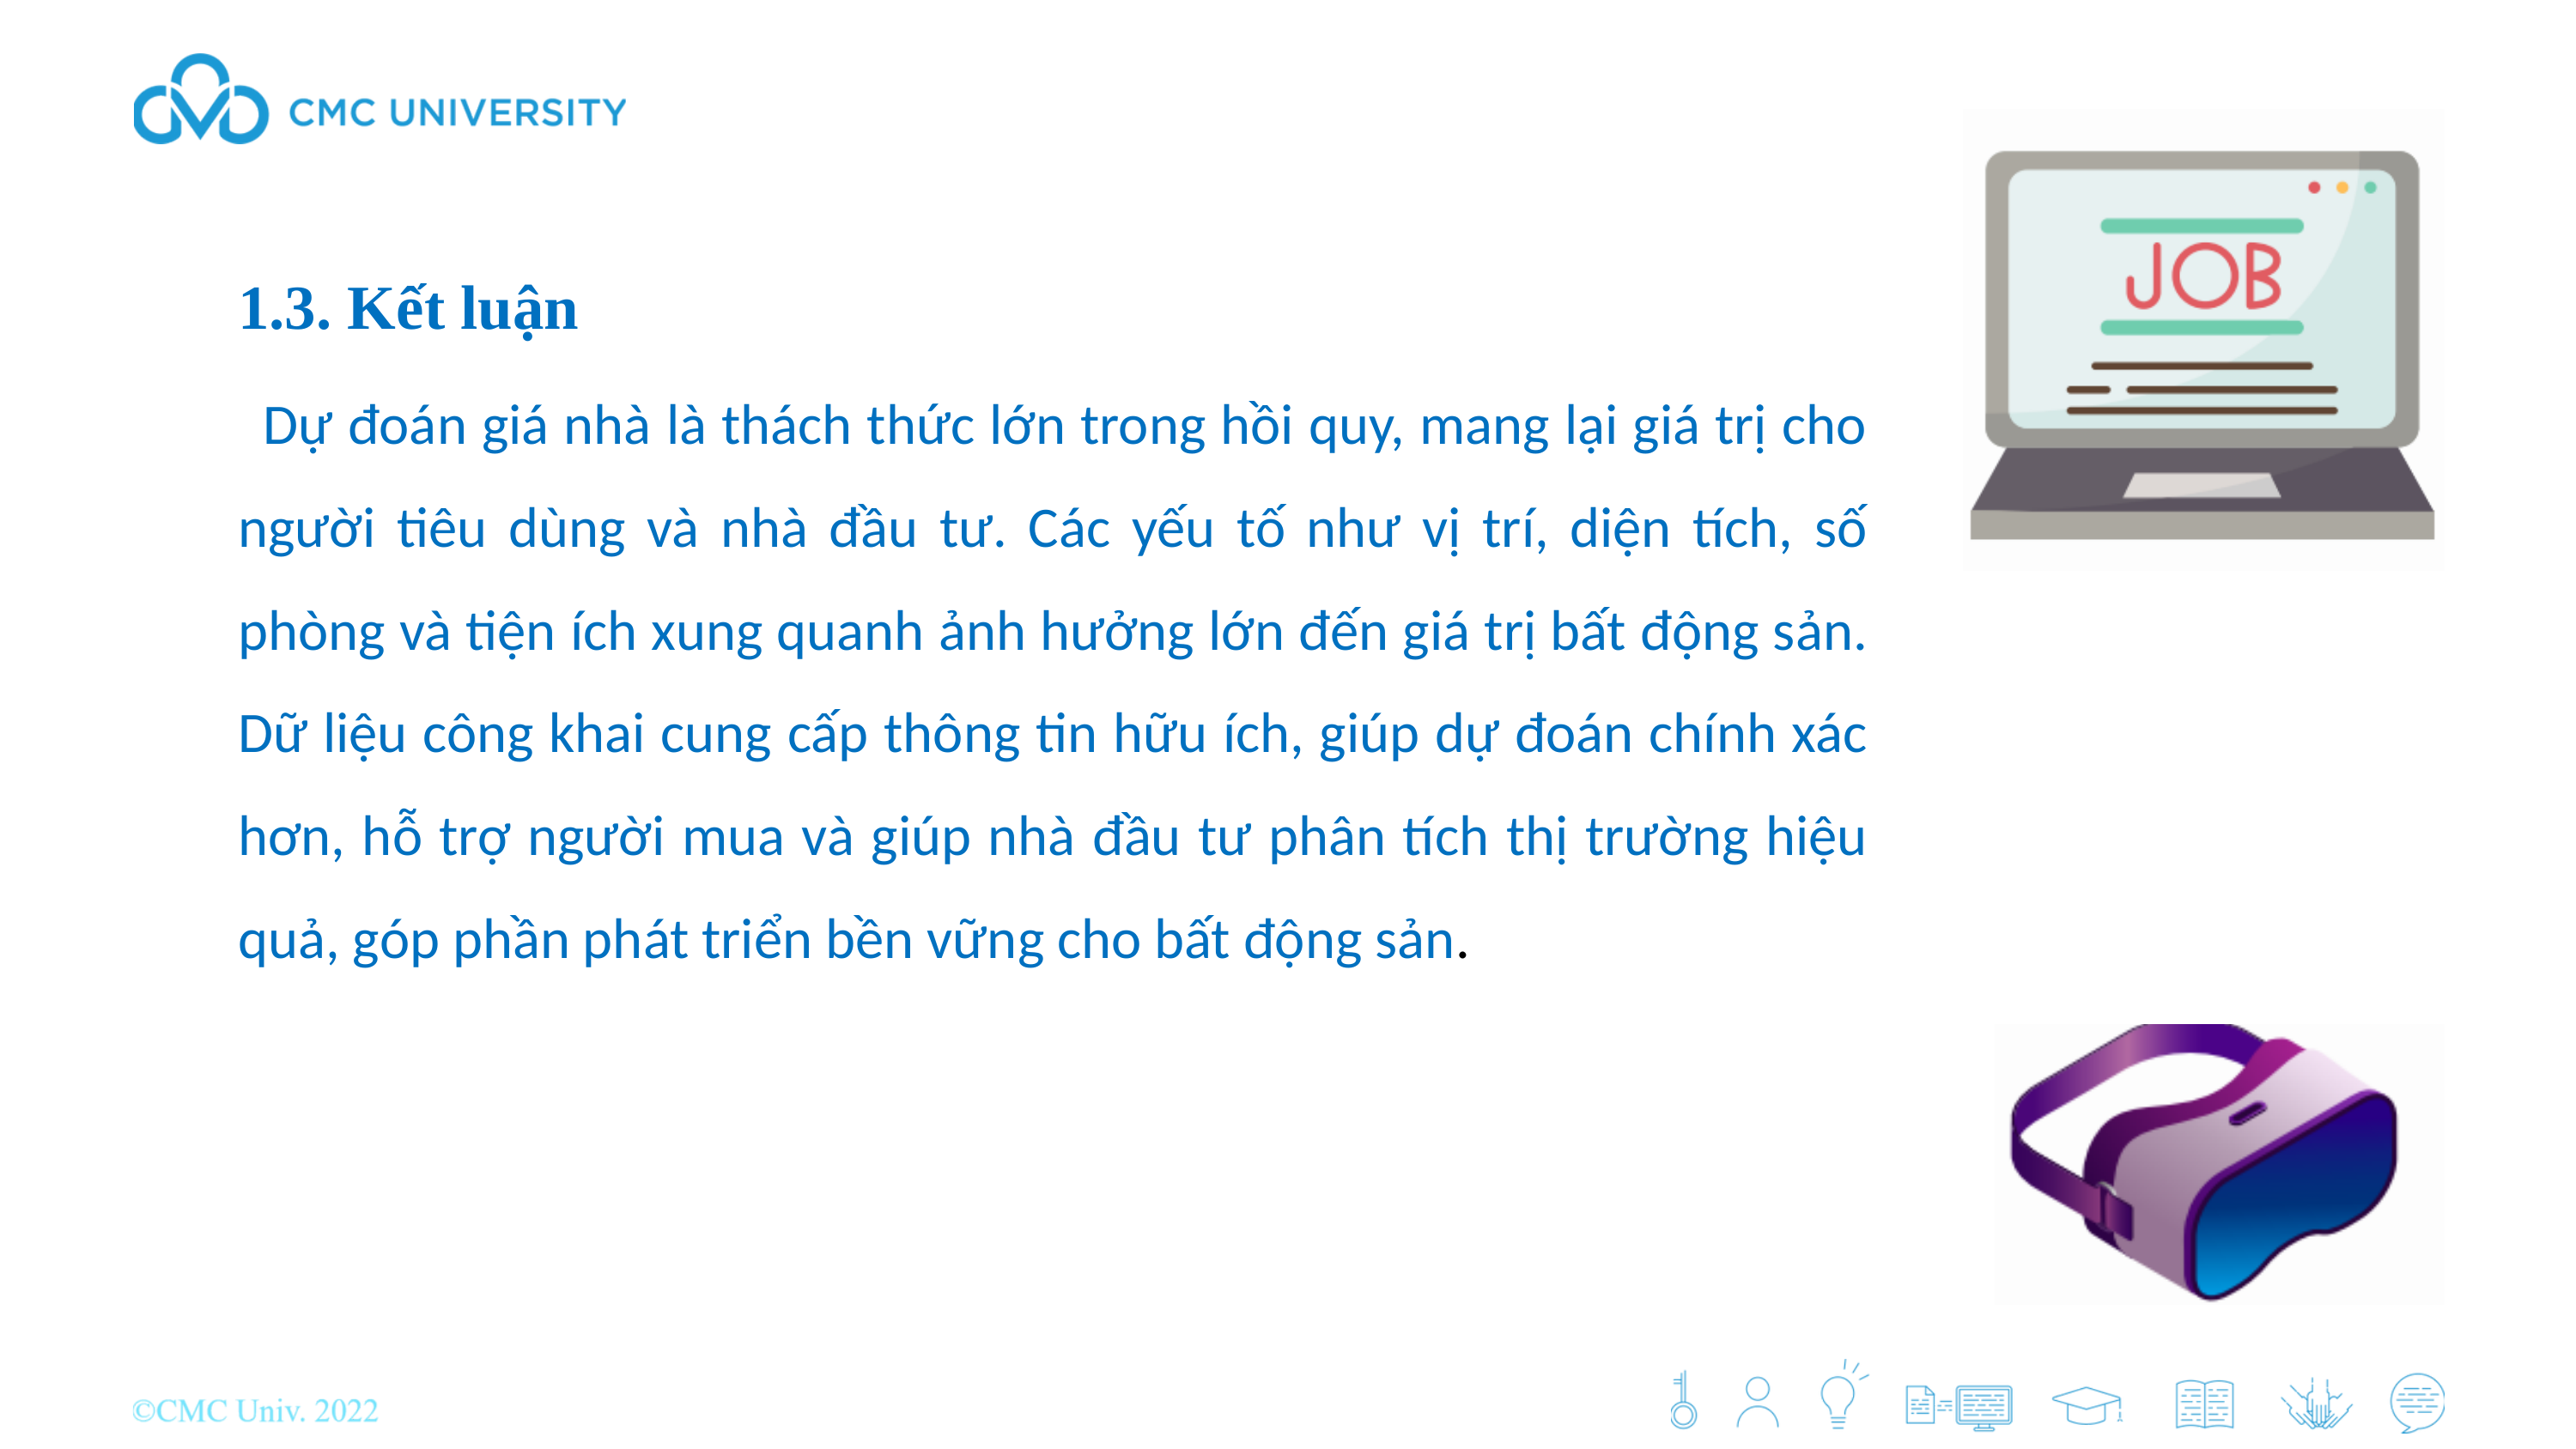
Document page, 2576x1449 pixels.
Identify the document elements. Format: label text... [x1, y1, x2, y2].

text_box [1671, 1359, 2445, 1434]
text_box [133, 53, 626, 144]
picture [1995, 1024, 2445, 1305]
text_box 1.3. Kết luận Dự đoán giá nhà là thách thức lớn trong hồi quy, mang lại giá trị cho người tiêu dùng và nhà đầu tư. Các yếu tố như vị trí, diện tích, số phòng và tiện ích xung quanh ảnh hưởng lớn đến giá trị bất động sản. Dữ liệu công khai cung cấp thông tin hữu ích, giúp dự đoán chính xác hơn, hỗ trợ người mua và giúp nhà đầu tư phân tích thị trường hiệu quả, góp phần phát triển bền vững cho bất động sản. [225, 241, 1882, 977]
picture [1963, 109, 2445, 572]
text_box [132, 1398, 379, 1422]
